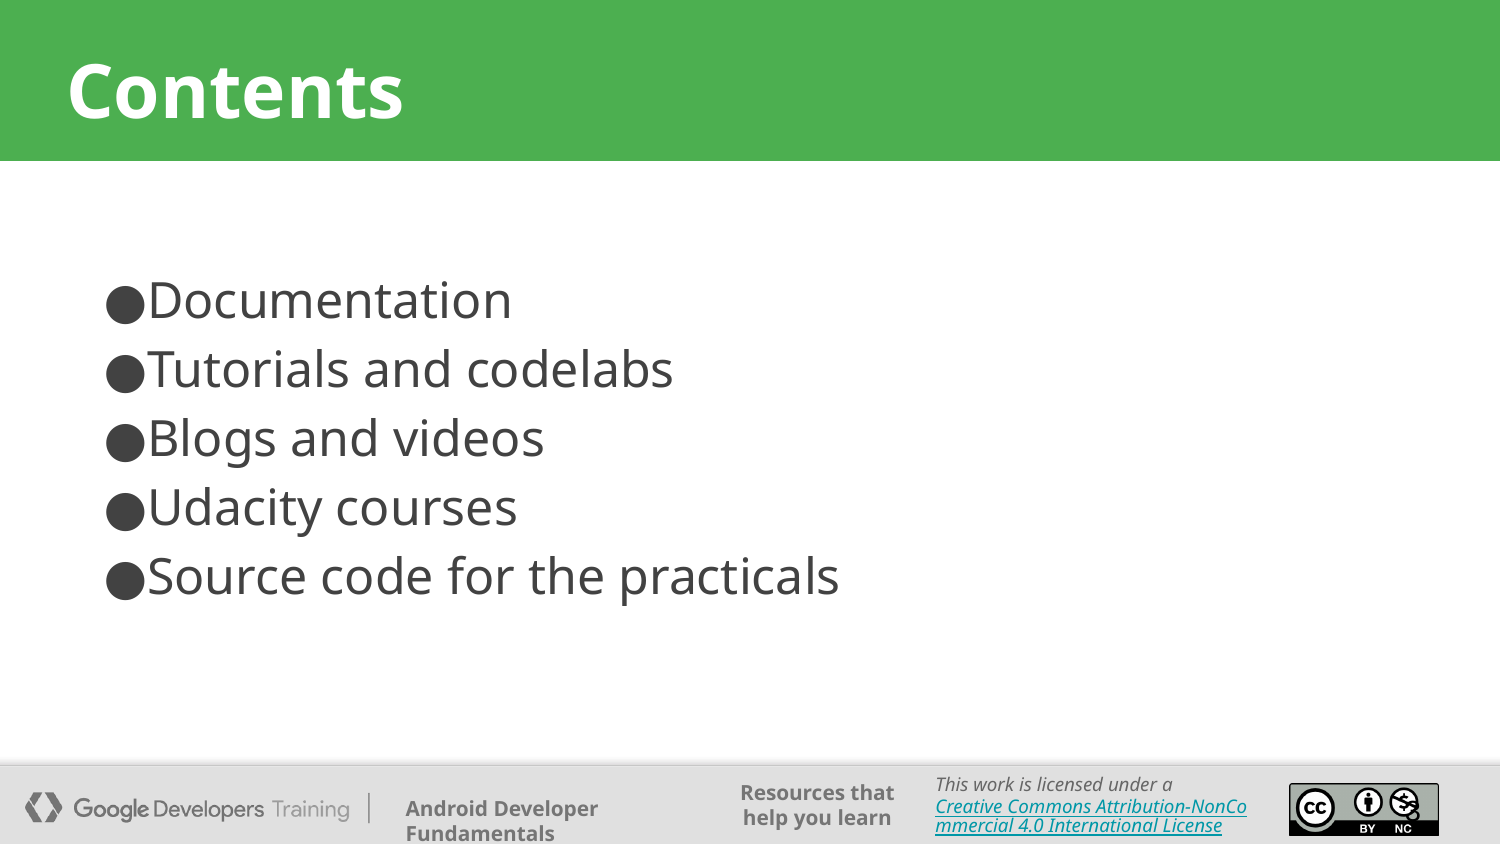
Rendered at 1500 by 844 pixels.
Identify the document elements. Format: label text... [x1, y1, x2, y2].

title Contents [51, 28, 1472, 122]
slide_number ‹#› [1389, 777, 1480, 842]
list Documentation Tutorials and codelabs Blogs and videos Udacity courses Source code for the practicals [51, 164, 1429, 725]
picture [0, 161, 1500, 844]
